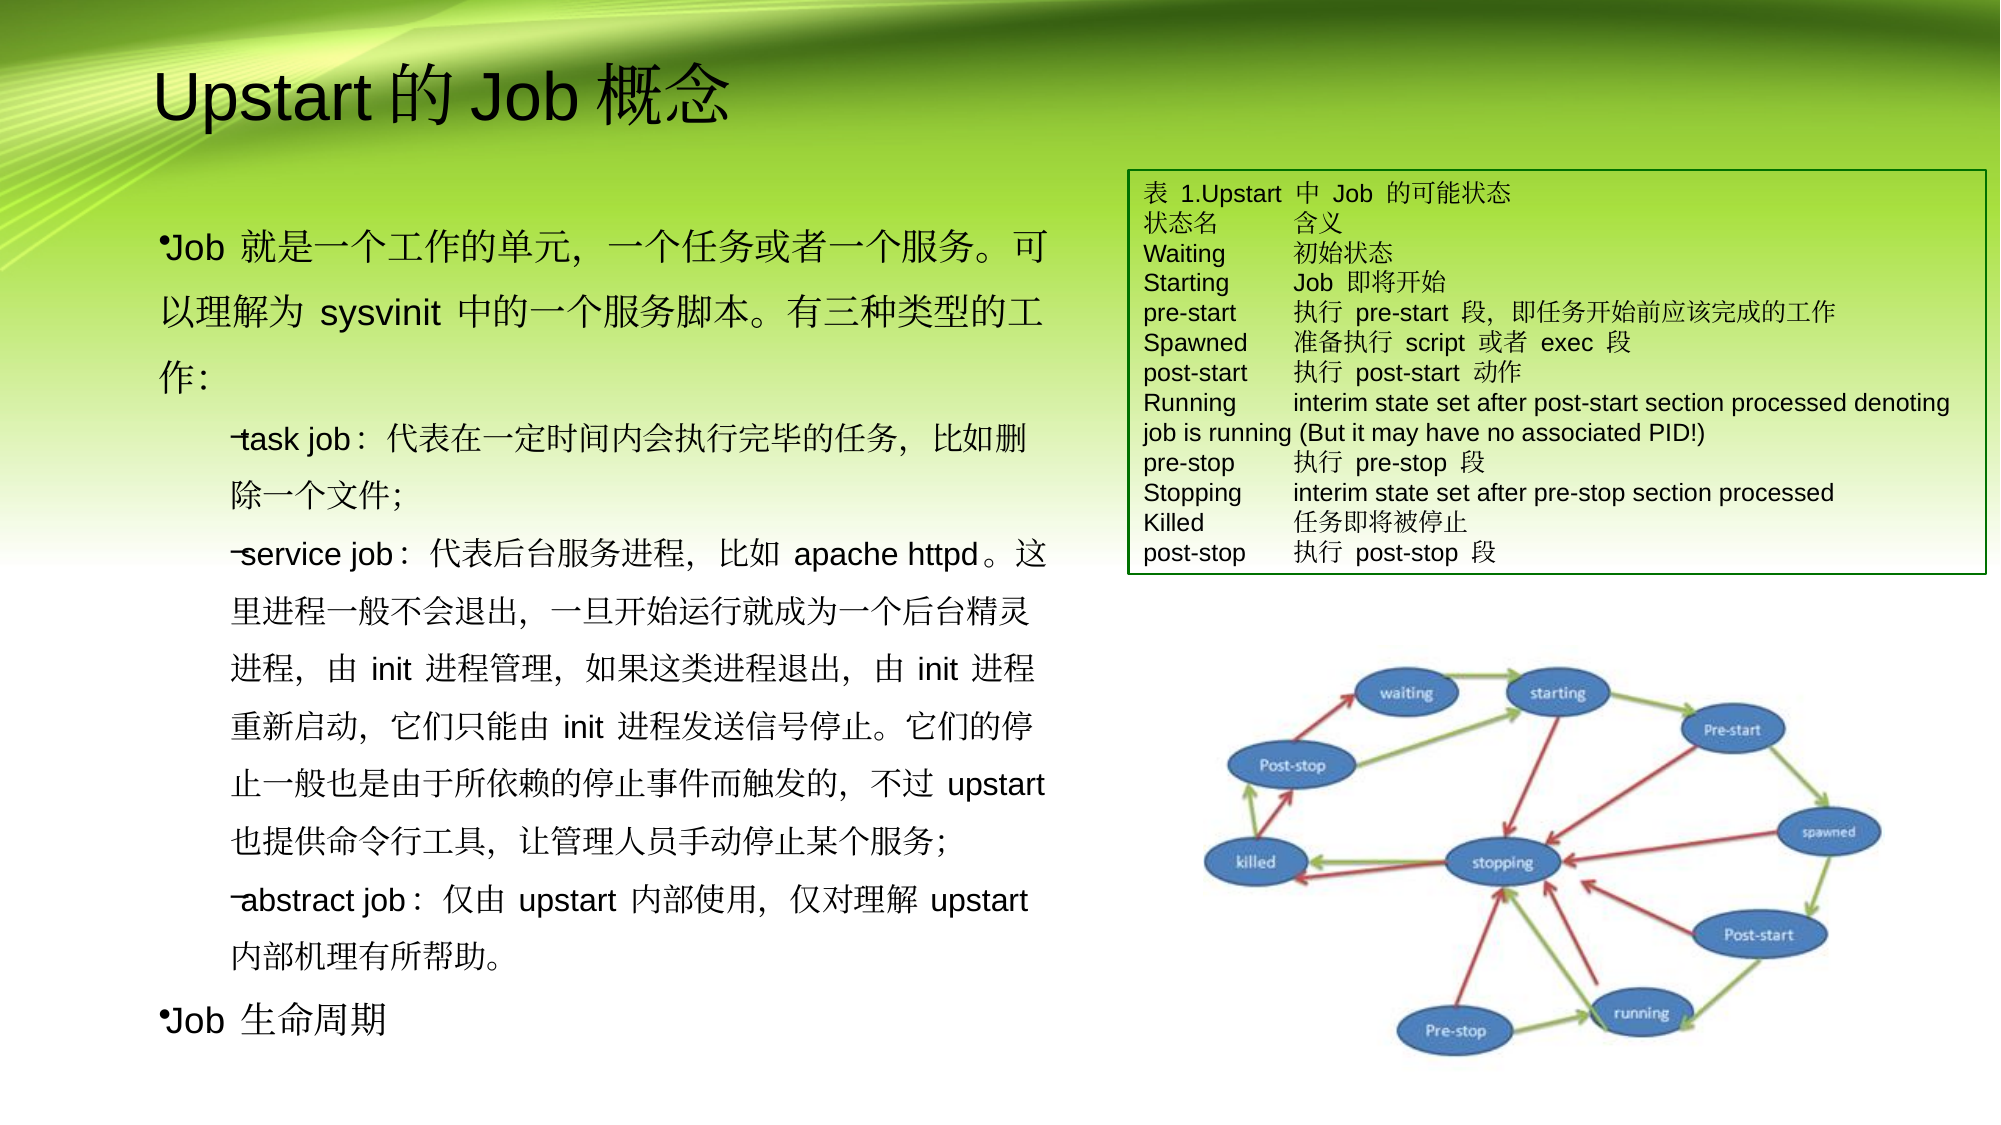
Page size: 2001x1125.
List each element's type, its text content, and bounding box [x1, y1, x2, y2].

list Job 就是一个工作的单元，一个任务或者一个服务。可以理解为 sysvinit 中的一个服务脚本。有三种类型的工作： task job：代表在一定时间内会执行完毕的任务，比如删除一个文件； service job：代表后台服务进程，比如 apache httpd。这里进程一般不会退出，一旦开始运行就成为一个后台精灵进程，由 init 进程管理，如果这类进程退出，由 init 进程重新启动，它们只能由 init 进程发送信号停止。它们的停止一般也是由于所依赖的停止事件而触发的，不过 upstart 也提供命令行工具，让管理人员手动停止某个服务； abstract job：仅由 upstart 内部使用，仅对理解 upstart 内部机理有所帮助。 Job 生命周期 [81, 193, 1072, 1079]
text_box 表 1.Upstart 中 Job 的可能状态 状态名 含义 Waiting 初始状态 Starting Job 即将开始 pre-start 执行 pre-start 段，即任务开始前应该完成的工作 Spawned 准备执行 script 或者 exec 段 post-start 执行 post-start 动作 Running interim state set after post-start section processed denoting job is running (But it may have no associated PID!) pre-stop 执行 pre-stop 段 Stopping interim state set after pre-stop section processed Killed 任务即将被停止 post-stop 执行 post-stop 段 [1128, 169, 1987, 574]
picture [0, 0, 2000, 1125]
title Upstart的Job概念 [137, 43, 1863, 142]
